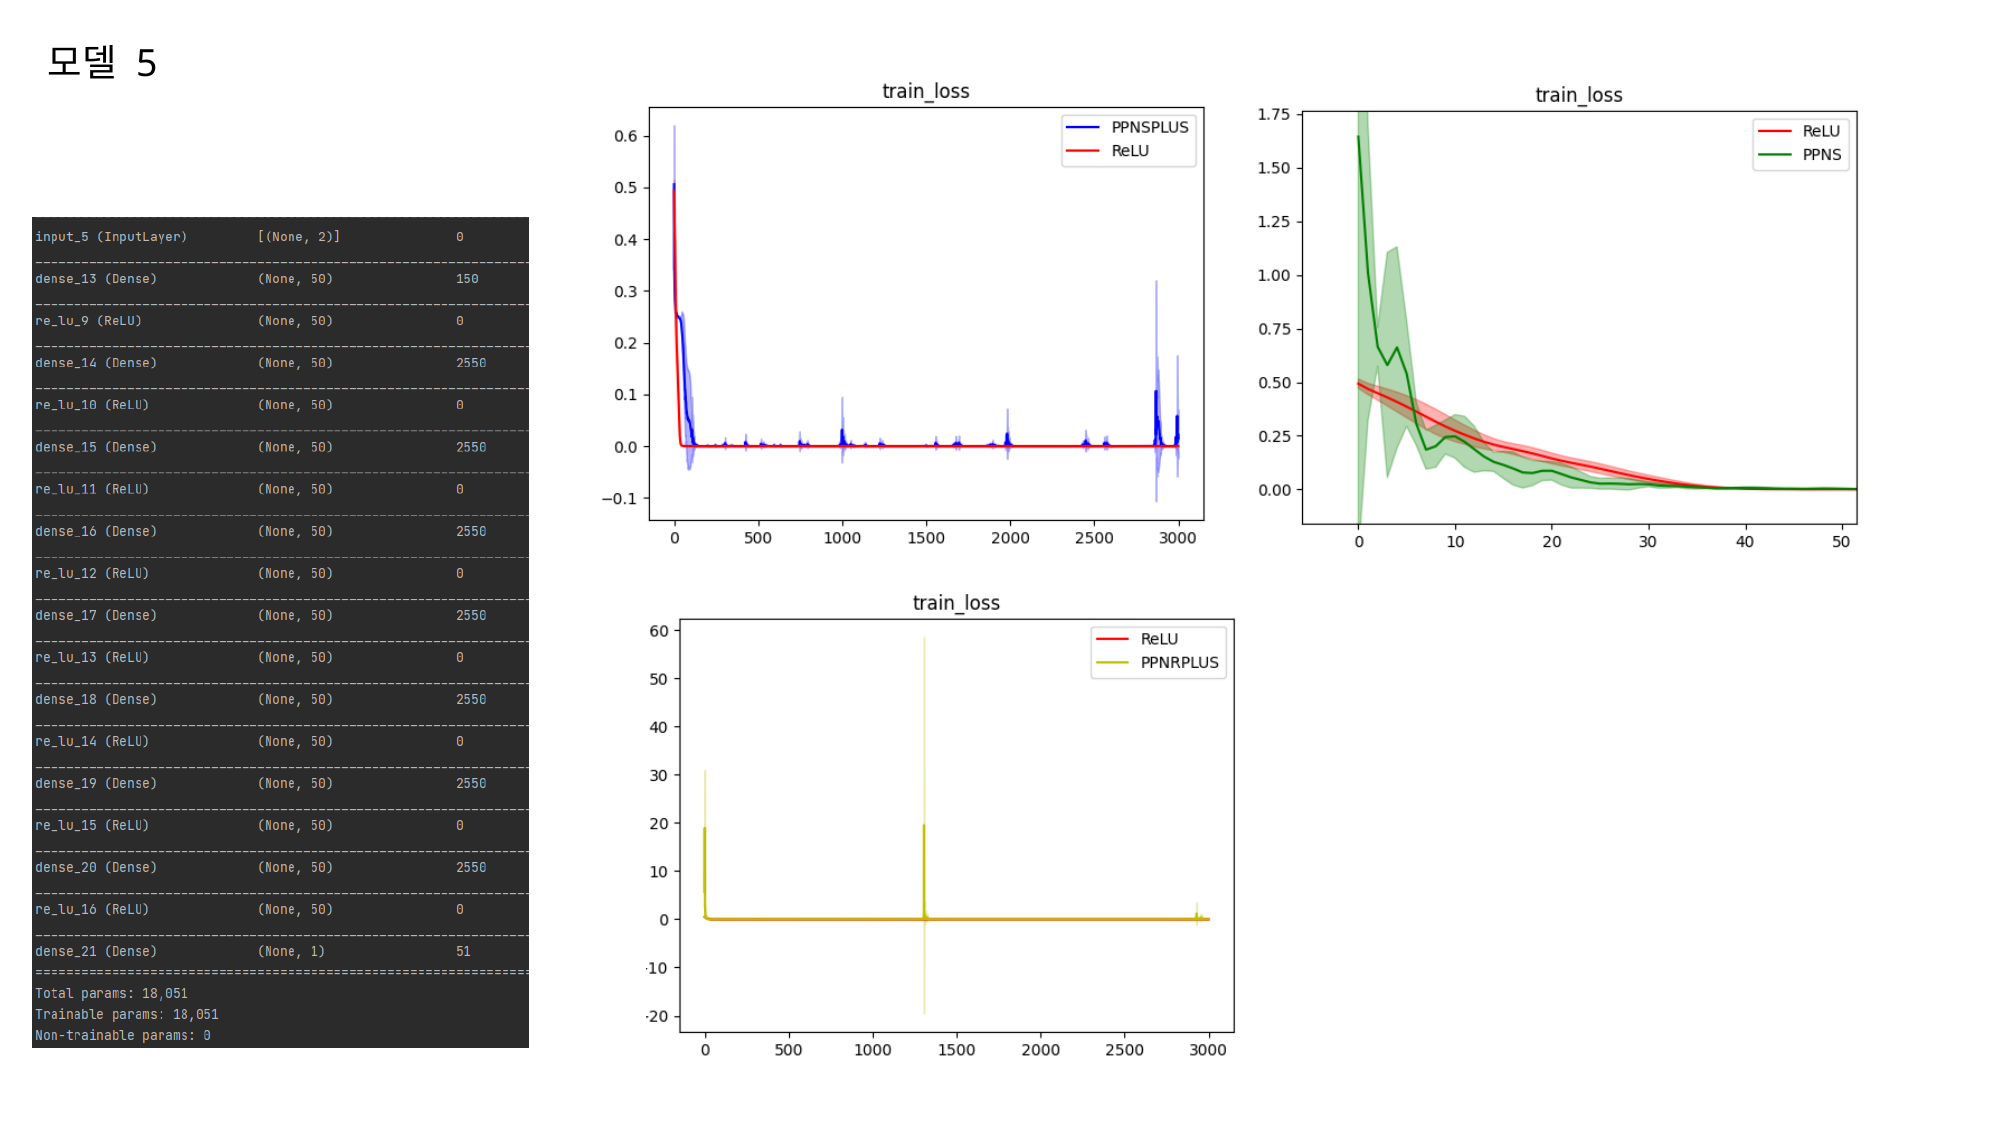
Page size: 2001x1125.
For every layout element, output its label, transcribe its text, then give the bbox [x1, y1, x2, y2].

picture [1245, 84, 1870, 564]
picture [646, 593, 1246, 1070]
picture [32, 217, 529, 1048]
picture [593, 79, 1218, 558]
text_box 모델 5 [33, 31, 173, 92]
